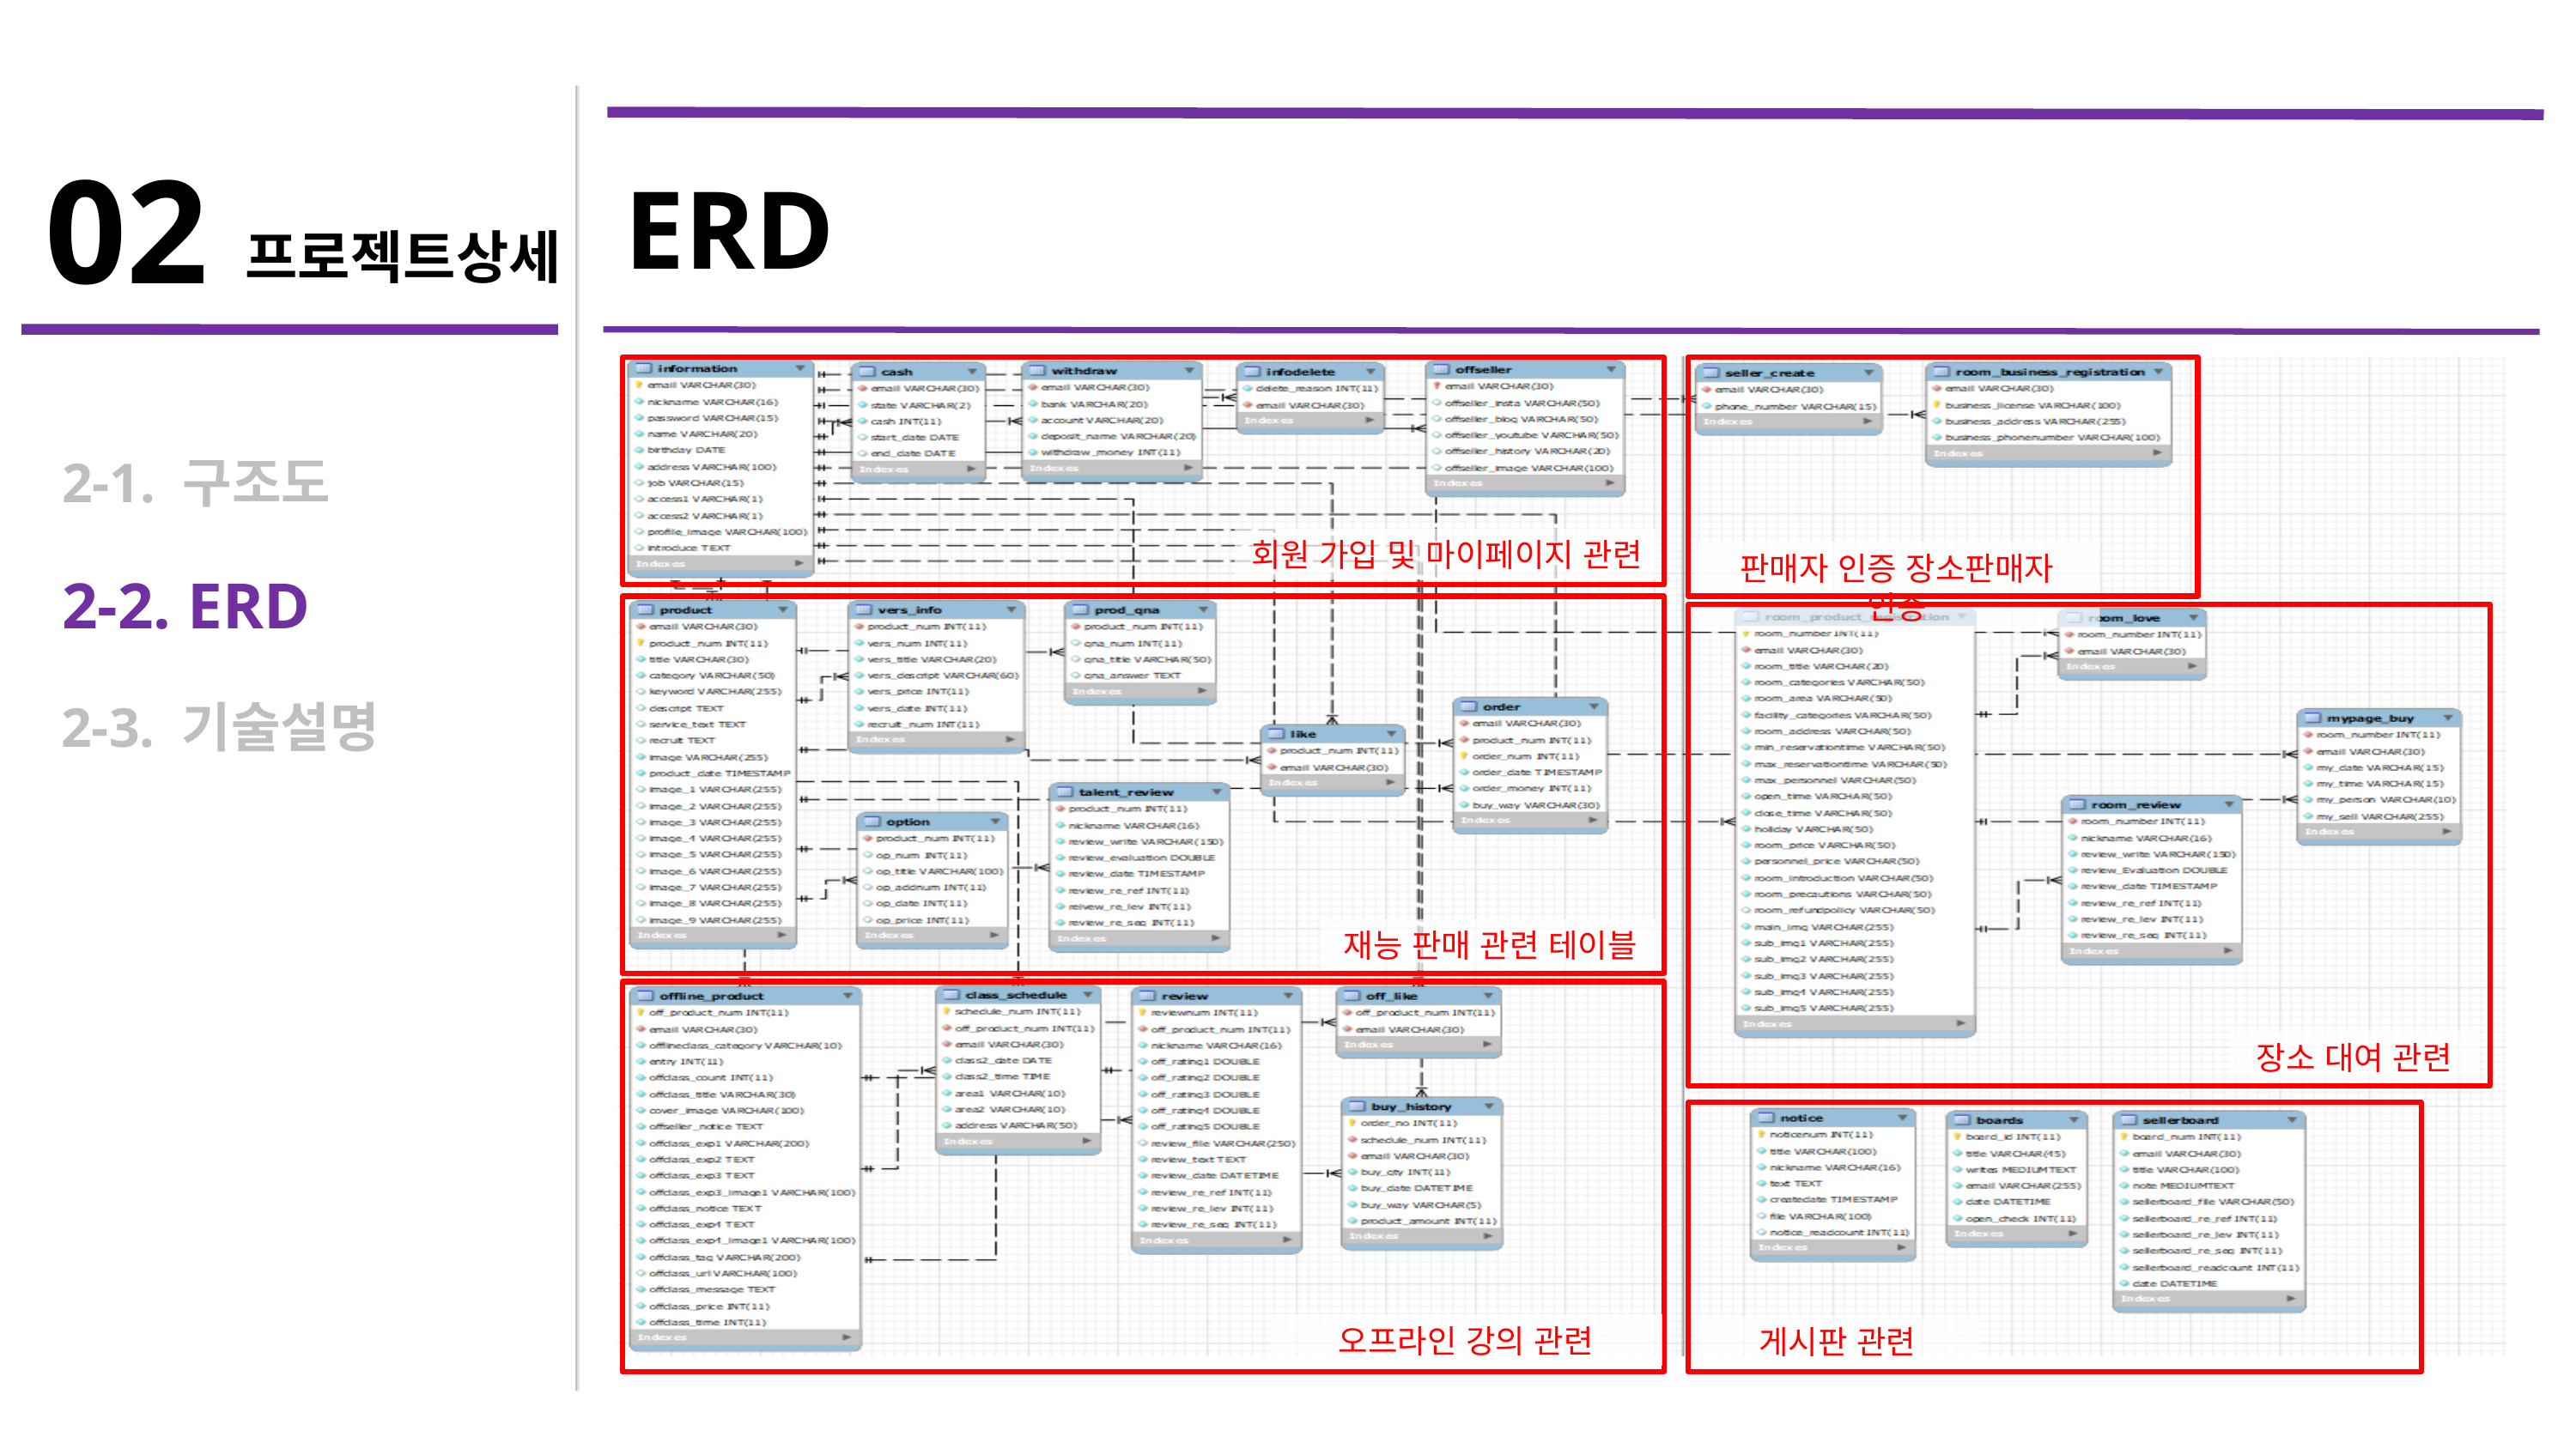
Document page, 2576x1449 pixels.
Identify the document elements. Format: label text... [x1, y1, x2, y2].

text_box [573, 328, 580, 1391]
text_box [573, 85, 580, 132]
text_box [48, 442, 559, 766]
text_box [617, 356, 2507, 1373]
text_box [32, 133, 683, 321]
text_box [607, 112, 2544, 115]
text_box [603, 329, 2540, 332]
text_box ERD [687, 155, 1063, 297]
